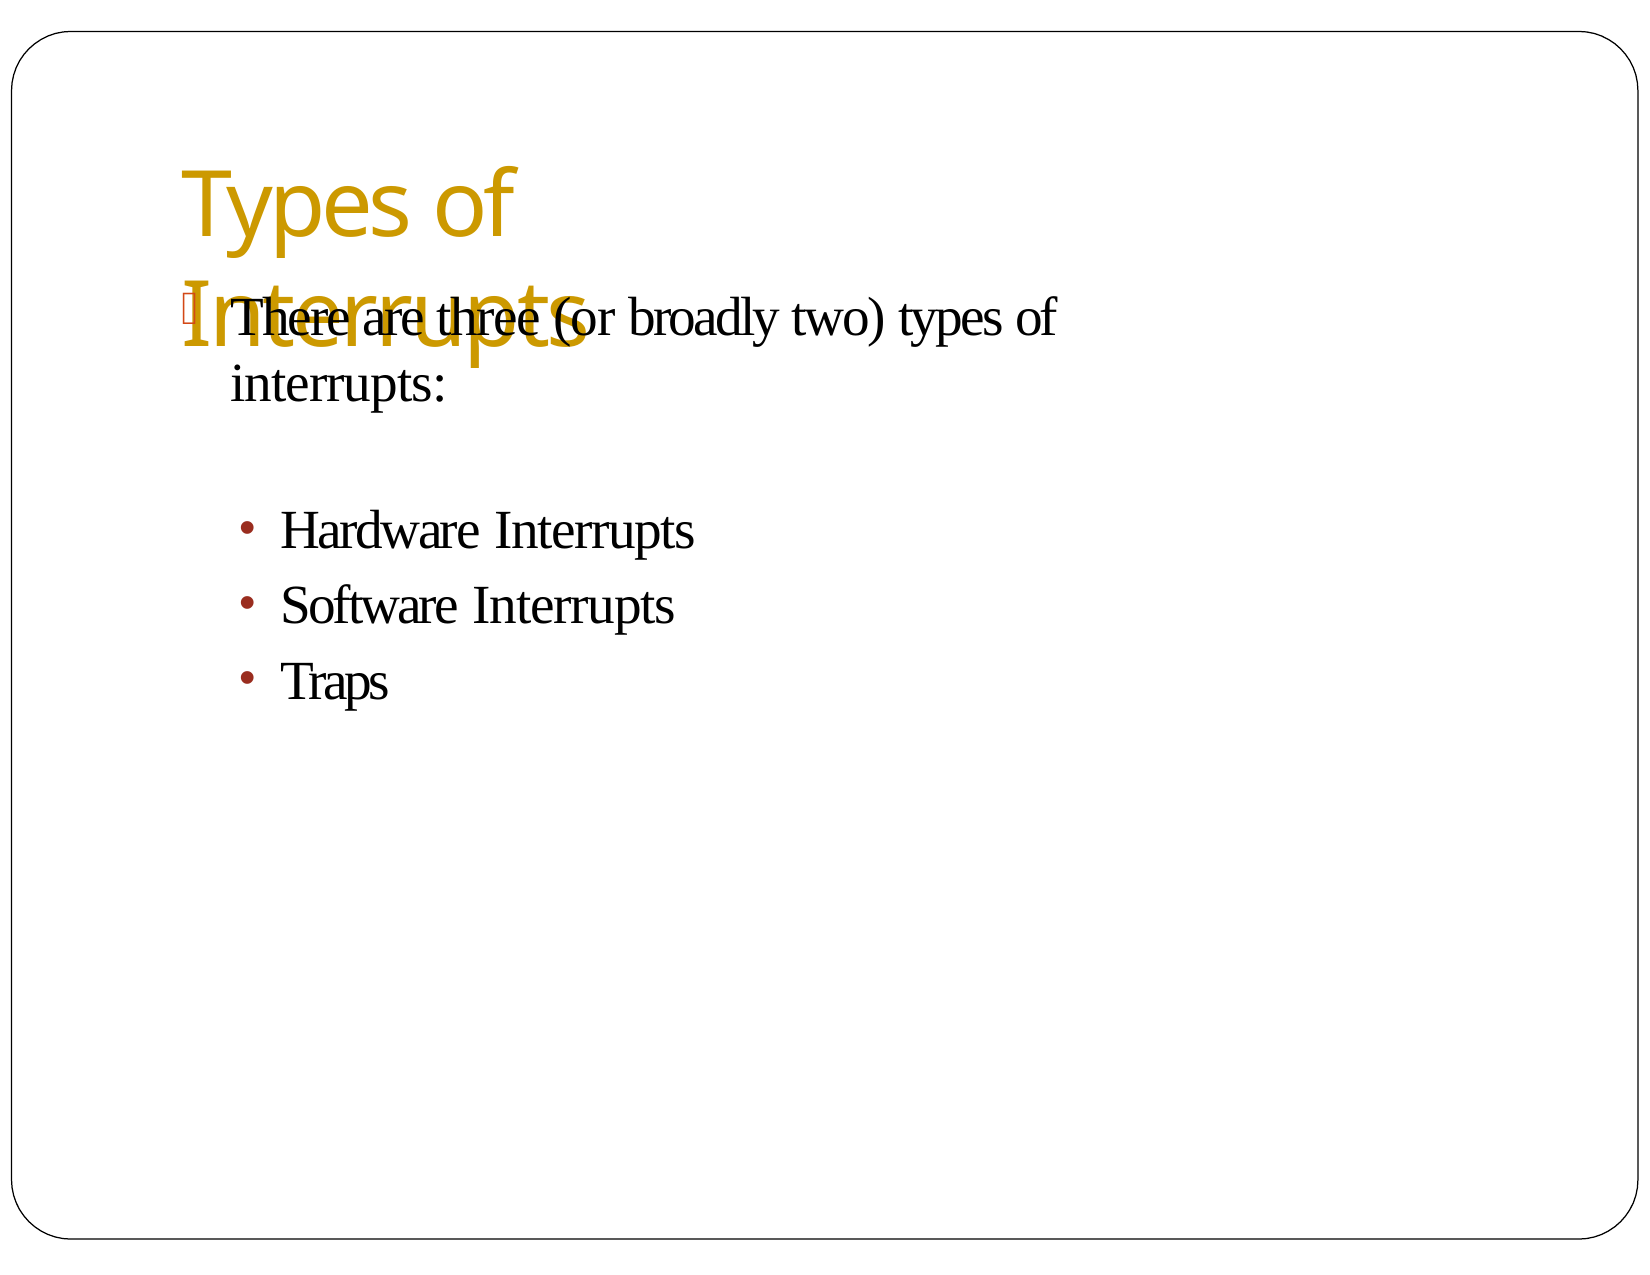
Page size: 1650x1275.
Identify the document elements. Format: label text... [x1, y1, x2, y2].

text_box There are three (or broadly two) types of interrupts: Hardware Interrupts Software Interrupts Traps [179, 278, 1276, 711]
title Types of Interrupts [179, 143, 897, 278]
